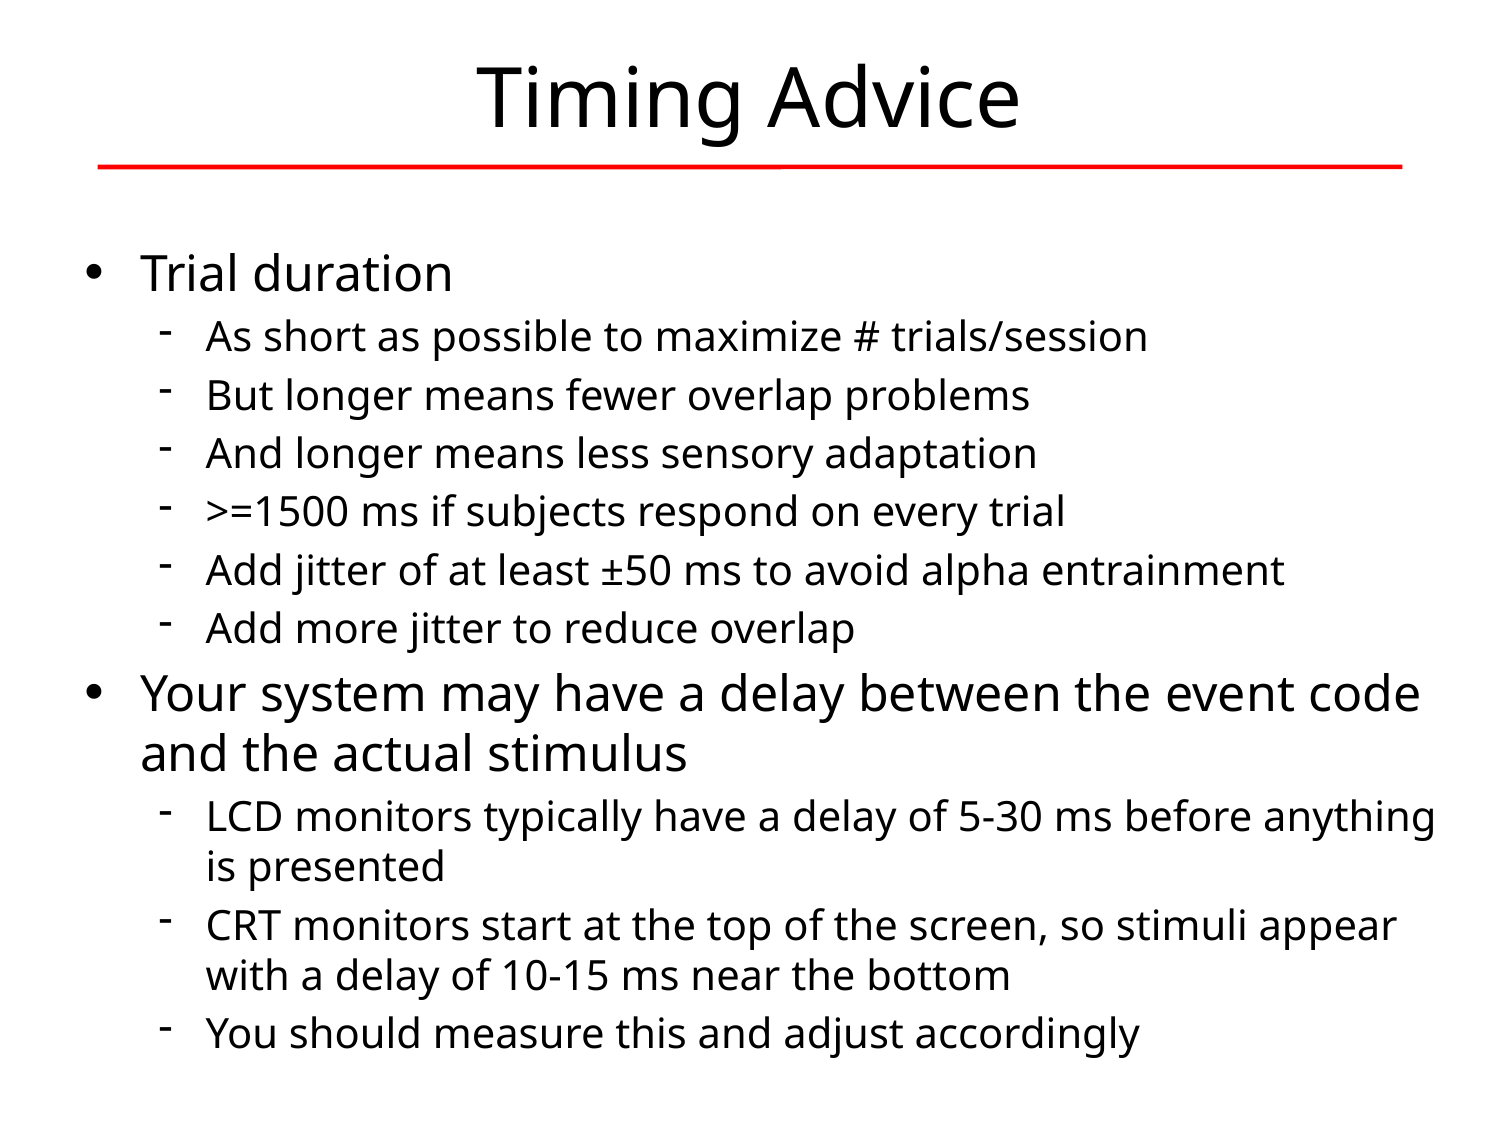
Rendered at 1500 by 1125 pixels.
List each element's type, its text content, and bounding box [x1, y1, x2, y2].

text_box Trial duration As short as possible to maximize # trials/session But longer means fewer overlap problems And longer means less sensory adaptation >=1500 ms if subjects respond on every trial Add jitter of at least ±50 ms to avoid alpha entrainment Add more jitter to reduce overlap Your system may have a delay between the event code and the actual stimulus LCD monitors typically have a delay of 5-30 ms before anything is presented CRT monitors start at the top of the screen, so stimuli appear with a delay of 10-15 ms near the bottom You should measure this and adjust accordingly [68, 234, 1471, 1088]
title Timing Advice [74, 0, 1426, 188]
